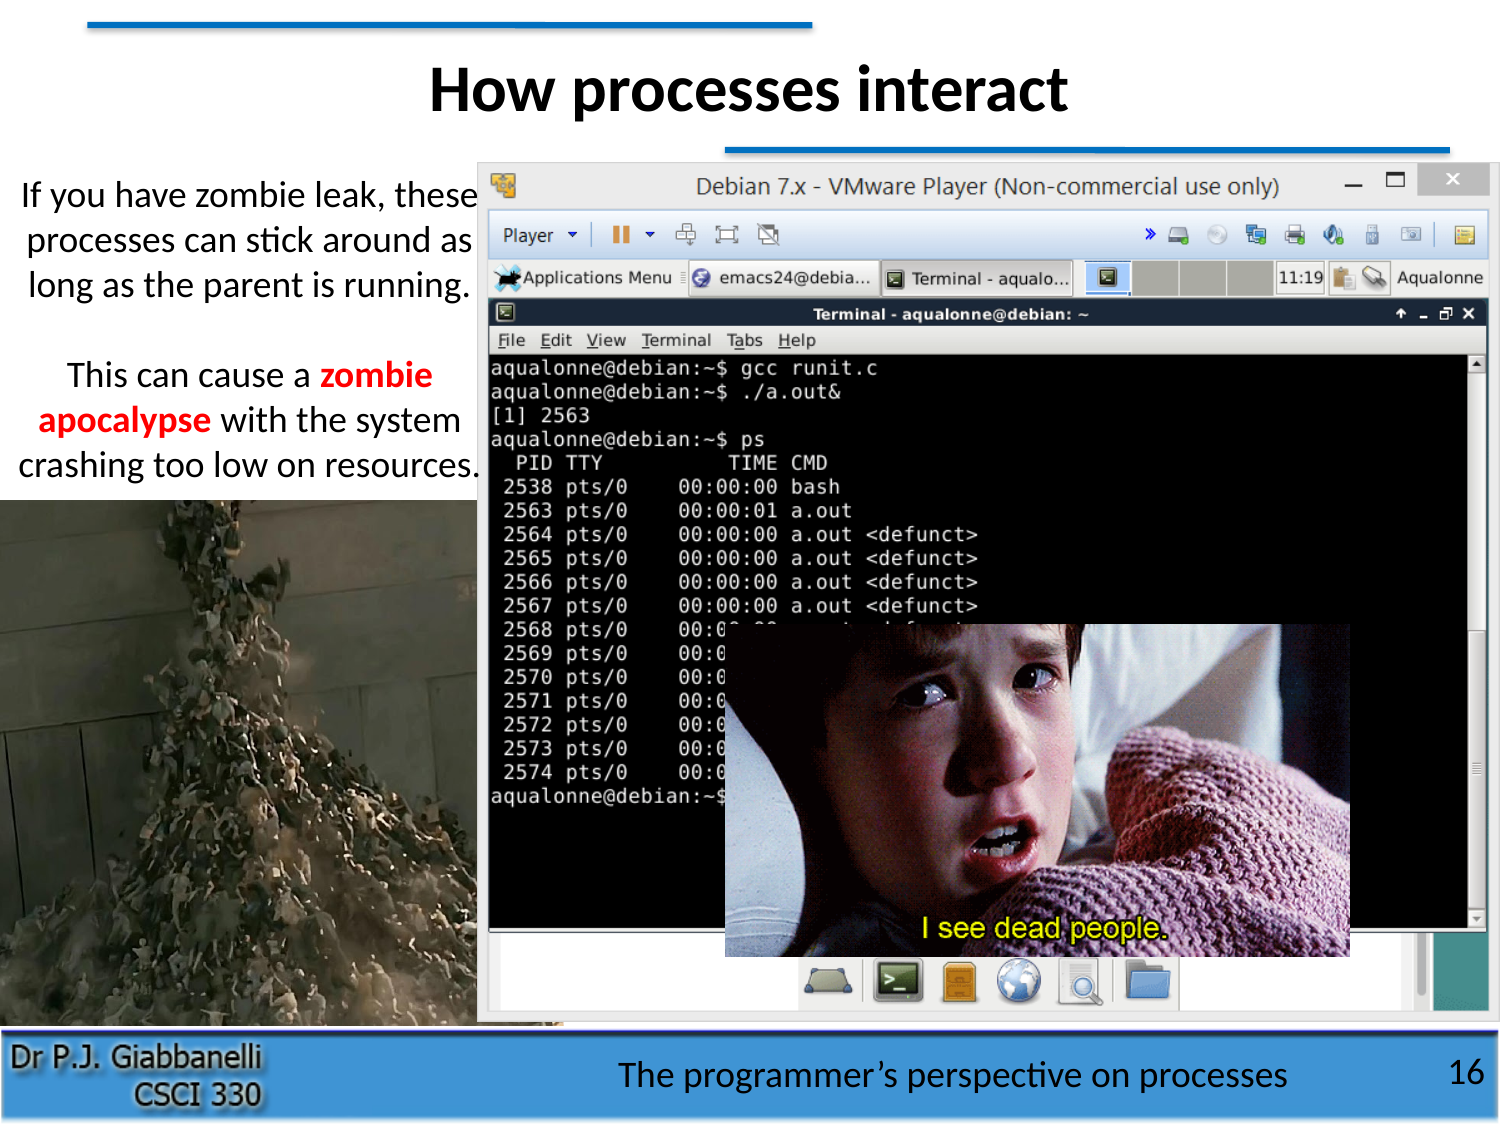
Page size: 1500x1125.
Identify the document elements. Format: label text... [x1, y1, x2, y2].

picture [0, 162, 1500, 1125]
text_box If you have zombie leak, these processes can stick around as long as the parent is running. This can cause a zombie apocalypse with the system crashing too low on resources. [0, 162, 471, 493]
text_box How processes interact [0, 37, 1500, 133]
